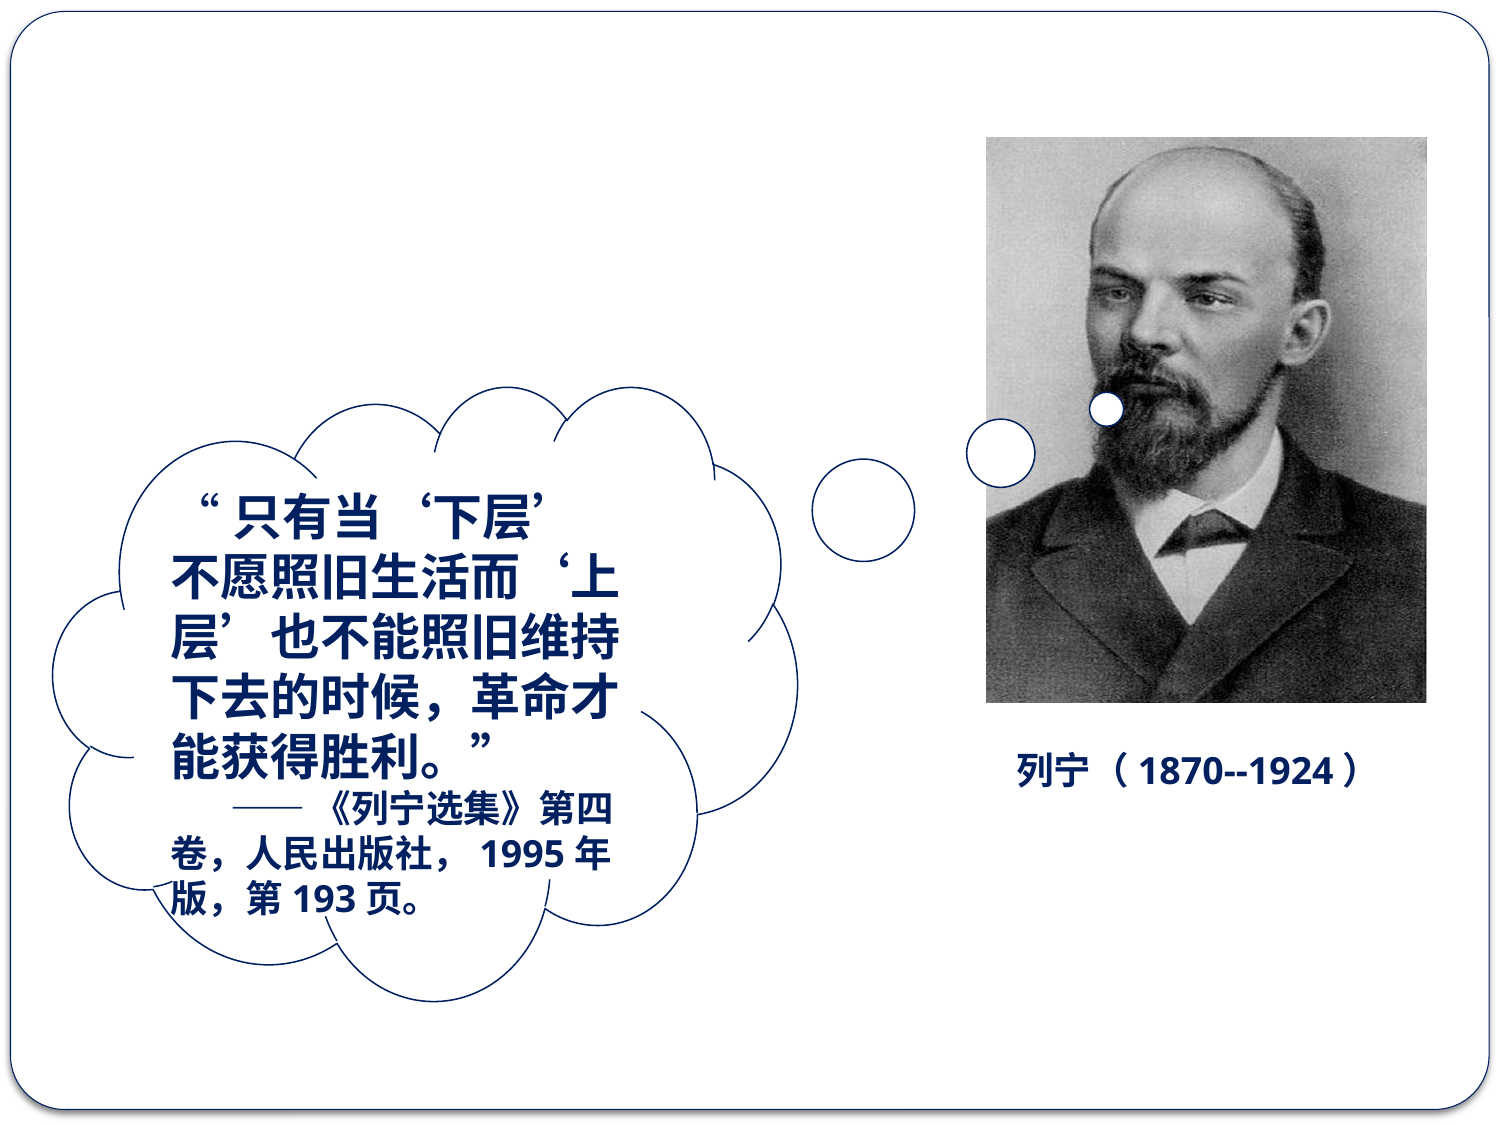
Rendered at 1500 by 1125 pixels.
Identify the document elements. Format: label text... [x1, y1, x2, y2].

text_box “只有当‘下层’不愿照旧生活而‘上层’也不能照旧维持下去的时候，革命才能获得胜利。” ——《列宁选集》第四卷，人民出版社，1995年版，第193页。 [52, 387, 798, 1002]
text_box “只有当‘下层’不愿照旧生活而‘上层’也不能照旧维持下去的时候，革命才能获得胜利。” ——《列宁选集》第四卷，人民出版社，1995年版，第193页。 [812, 459, 915, 562]
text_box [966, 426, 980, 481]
text_box 列宁（1870--1924） [1001, 739, 1396, 800]
picture [985, 136, 1428, 704]
text_box [159, 456, 180, 472]
